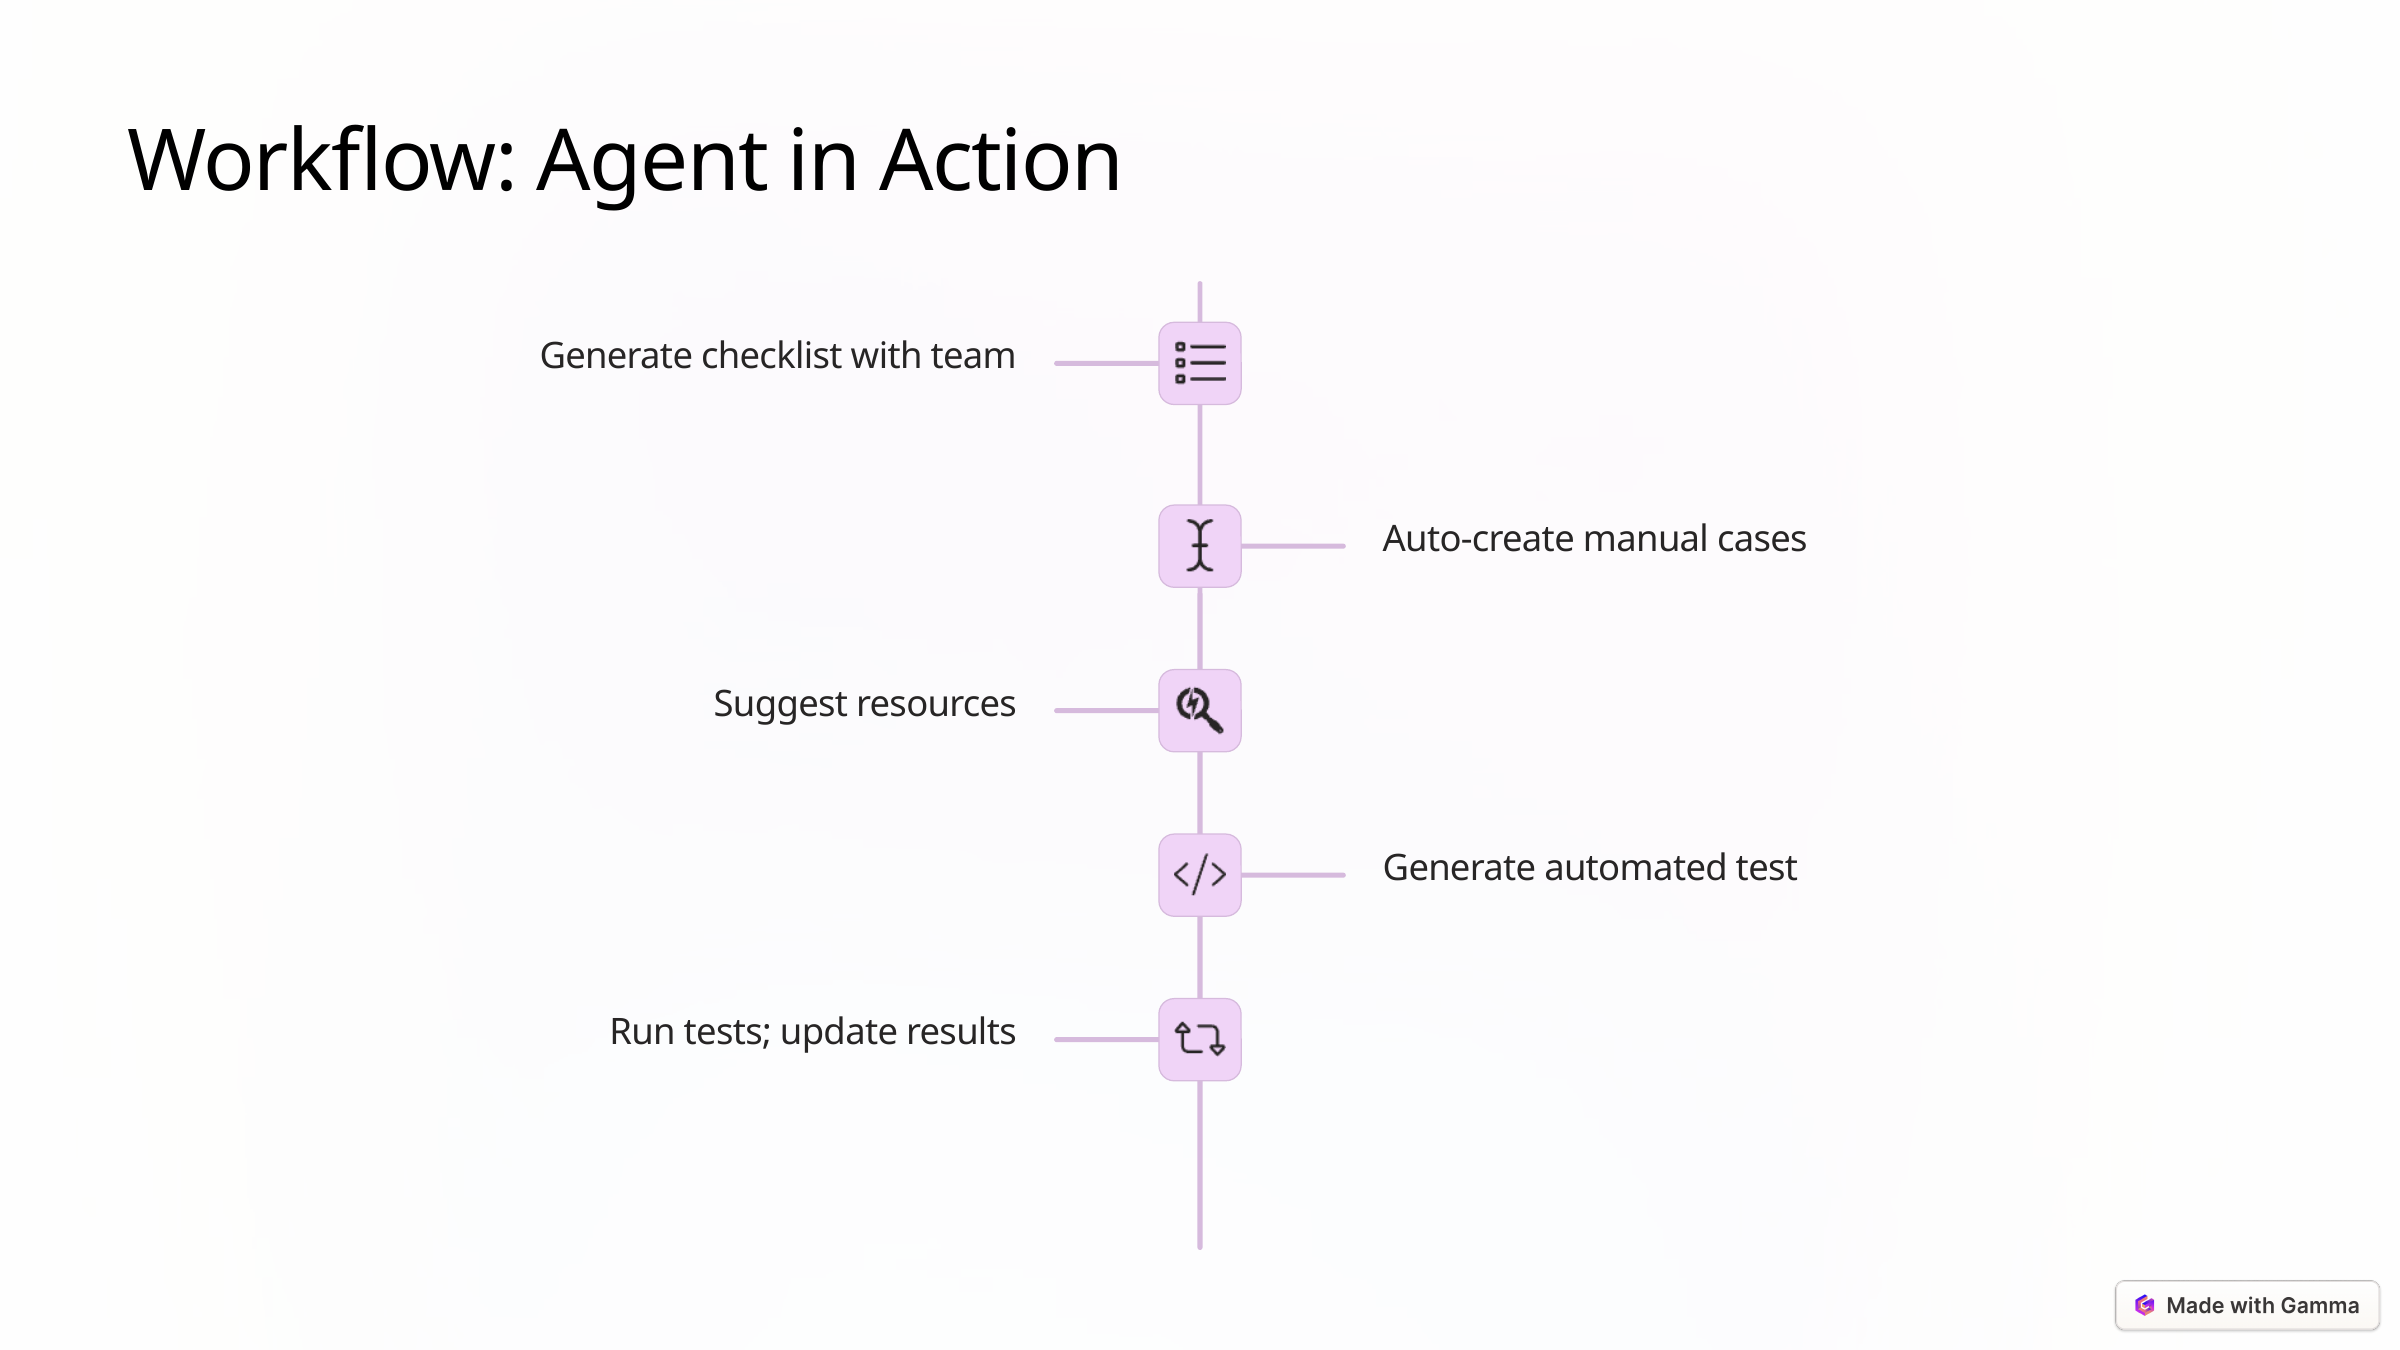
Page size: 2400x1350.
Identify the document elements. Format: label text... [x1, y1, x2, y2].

text_box Auto-create manual cases [1382, 500, 2272, 559]
text_box [1158, 998, 1242, 1081]
text_box [1197, 588, 1203, 669]
text_box Suggest resources [127, 664, 1018, 724]
picture [2106, 1271, 2389, 1339]
picture [1174, 331, 1226, 396]
text_box [1054, 708, 1158, 714]
text_box Run tests; update results [127, 994, 1018, 1053]
text_box [1158, 669, 1242, 752]
picture [1174, 513, 1226, 579]
text_box Generate automated test [1382, 829, 2272, 888]
text_box [1197, 281, 1203, 322]
picture [1174, 842, 1226, 908]
text_box [1197, 405, 1203, 505]
picture [1174, 1007, 1226, 1072]
text_box [1158, 322, 1242, 405]
text_box Generate checklist with team [127, 317, 1018, 377]
text_box [1054, 1037, 1158, 1043]
text_box [1242, 543, 1346, 549]
text_box [1158, 834, 1242, 917]
text_box [1242, 872, 1346, 878]
text_box Workflow: Agent in Action [127, 100, 1111, 208]
text_box [1197, 752, 1203, 834]
text_box [1197, 1081, 1203, 1250]
text_box [1197, 917, 1203, 998]
text_box [1054, 360, 1158, 366]
picture [1174, 678, 1226, 743]
text_box [1158, 505, 1242, 588]
